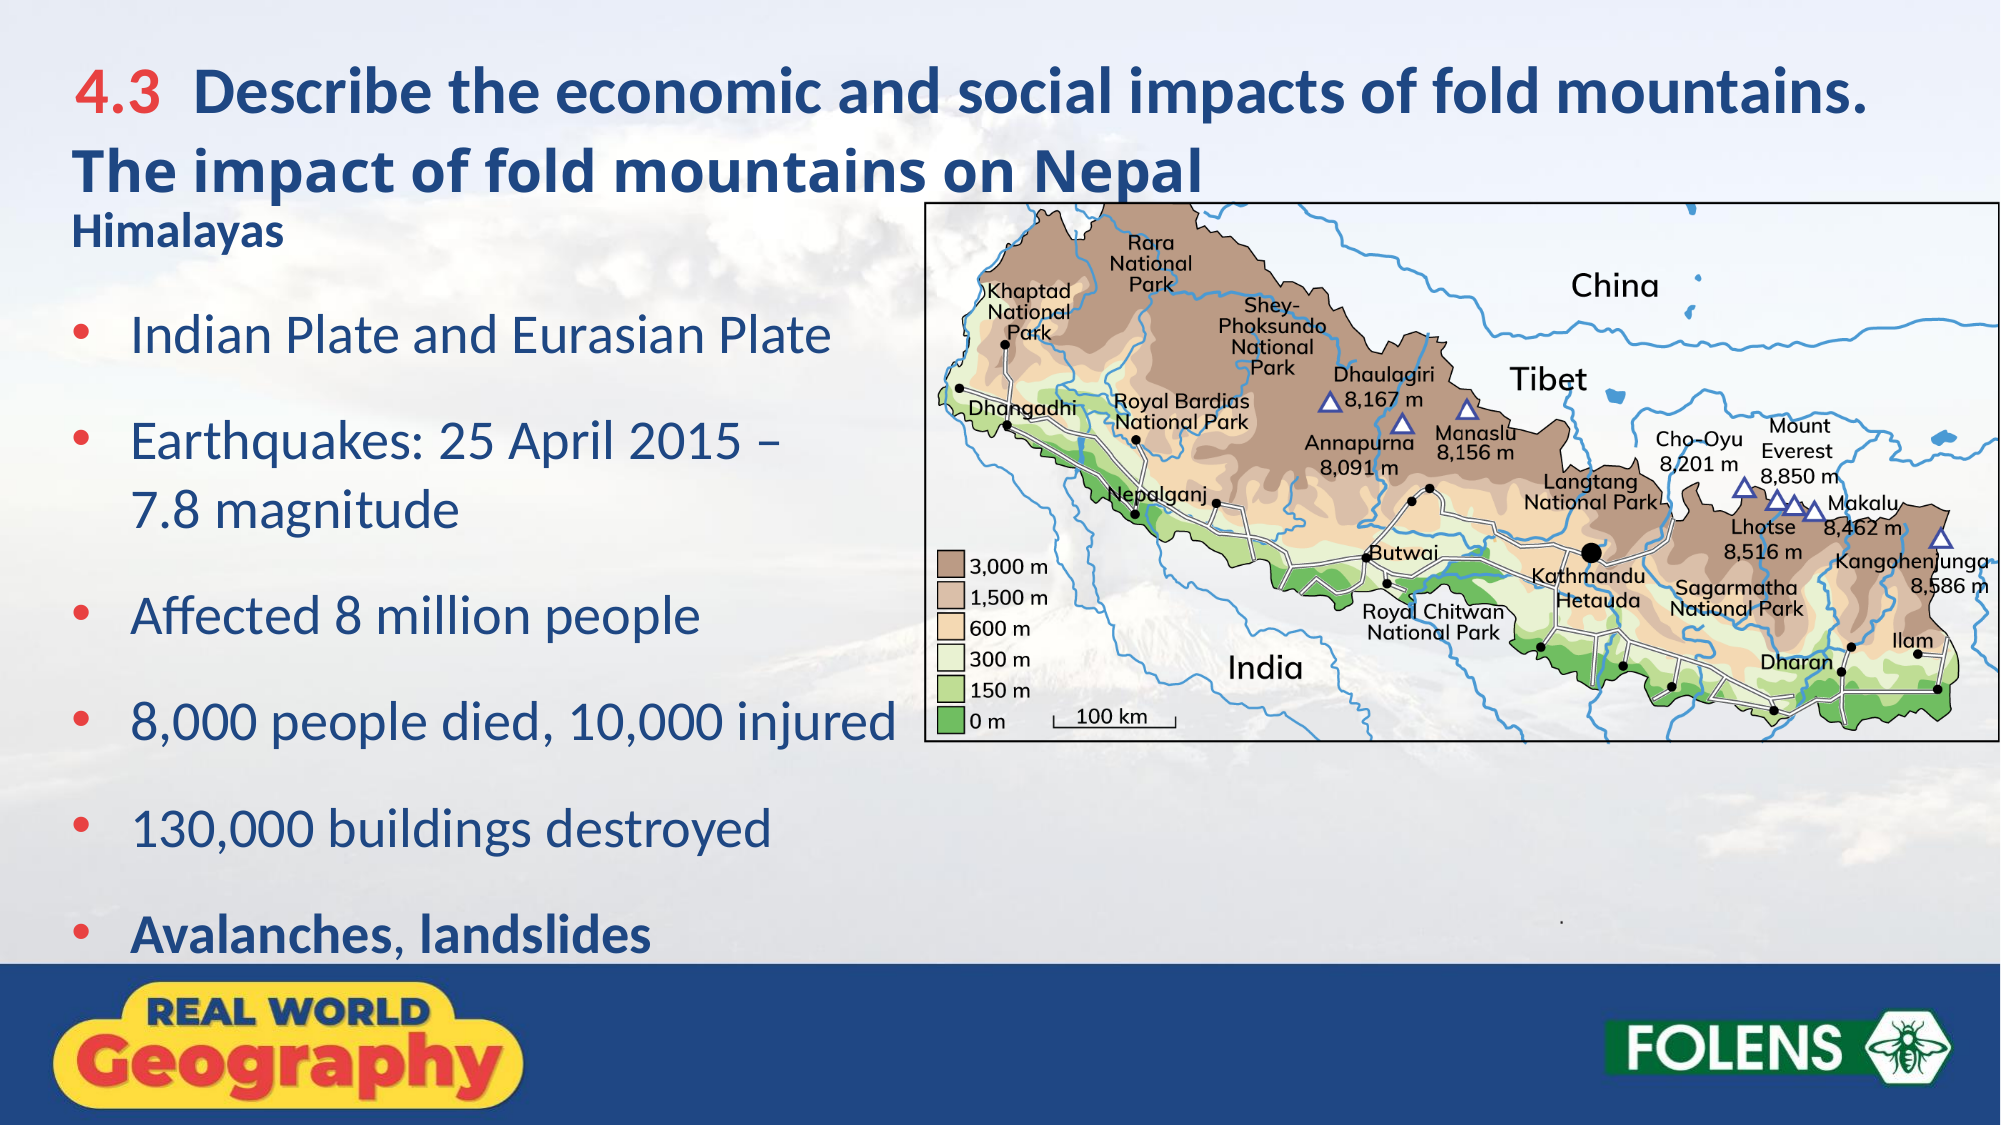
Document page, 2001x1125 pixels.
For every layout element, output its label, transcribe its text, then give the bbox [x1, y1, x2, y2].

picture [0, 0, 2001, 1125]
text_box Himalayas Indian Plate and Eurasian Plate Earthquakes: 25 April 2015 – 7.8 magnitude Affected 8 million people 8,000 people died, 10,000 injured 130,000 buildings destroyed Avalanches, landslides [56, 189, 1132, 972]
text_box The impact of fold mountains on Nepal [56, 135, 1782, 199]
text_box 4.3 Describe the economic and social impacts of fold mountains. [60, 48, 1923, 151]
